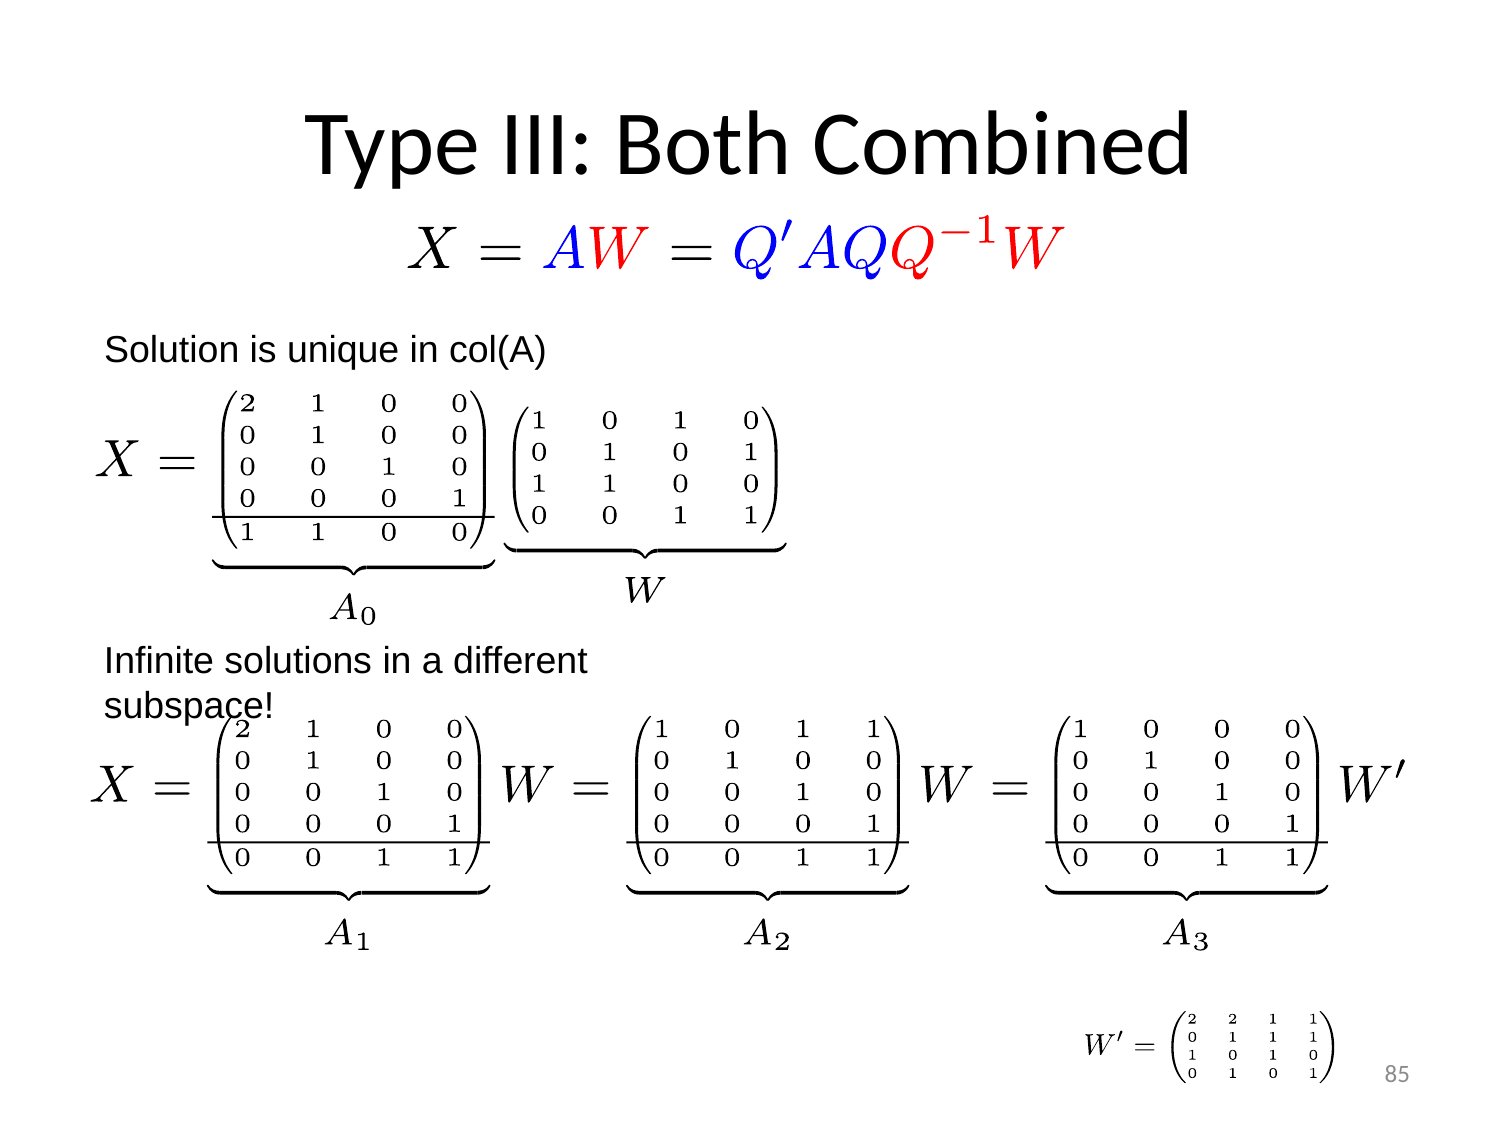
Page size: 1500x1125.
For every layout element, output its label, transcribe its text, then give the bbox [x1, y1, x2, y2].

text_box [93, 390, 788, 626]
title Type III: Both Combined [74, 44, 1425, 233]
slide_number 85 [1074, 1042, 1425, 1103]
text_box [405, 214, 1067, 280]
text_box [89, 715, 1407, 951]
text_box Solution is unique in col(A) [90, 316, 561, 368]
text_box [1083, 1010, 1341, 1084]
text_box Infinite solutions in a different subspace! [90, 632, 780, 679]
